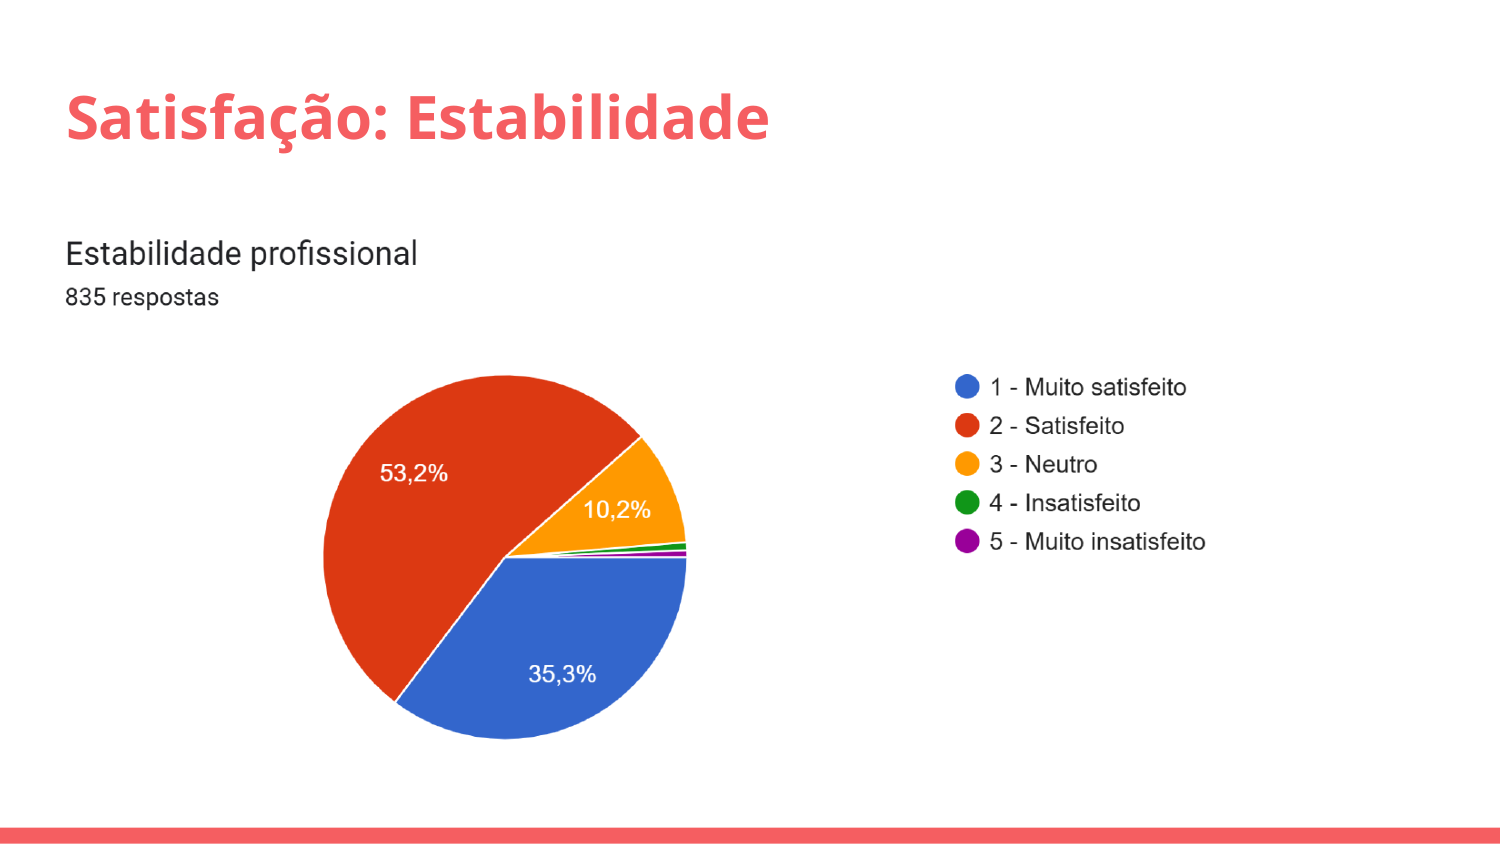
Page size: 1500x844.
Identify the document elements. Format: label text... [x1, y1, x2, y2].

picture [16, 183, 1500, 809]
title Satisfação: Estabilidade [51, 64, 1449, 167]
